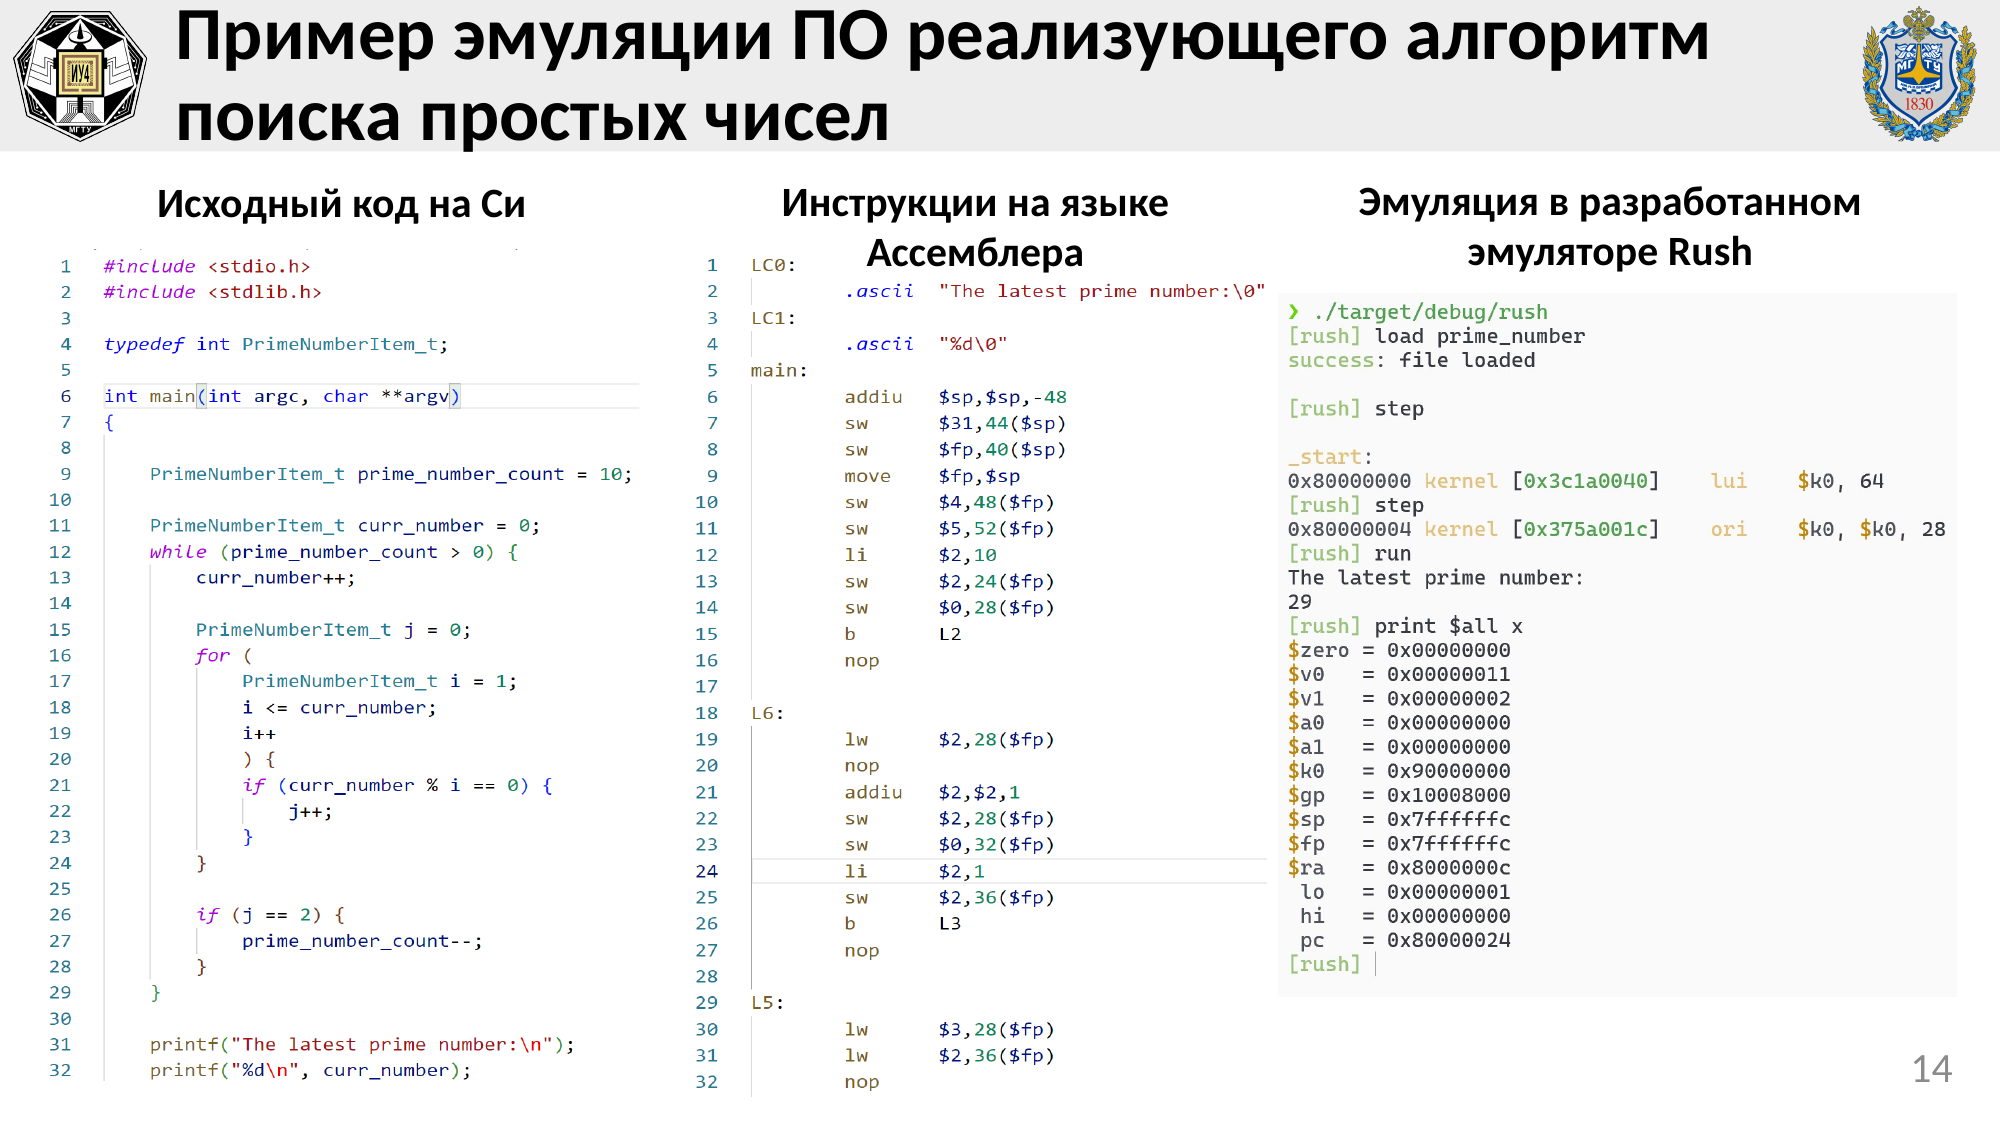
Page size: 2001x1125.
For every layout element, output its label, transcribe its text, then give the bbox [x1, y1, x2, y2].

picture [684, 253, 1267, 1097]
picture [1862, 6, 1977, 142]
text_box Инструкции на языке Ассемблера [653, 167, 1298, 283]
picture [1277, 293, 1958, 997]
text_box Исходный код на Си [80, 168, 603, 234]
picture [13, 11, 147, 142]
text_box Эмуляция в разработанном эмуляторе Rush [1312, 166, 1908, 282]
title Пример эмуляции ПО реализующего алгоритм поиска простых чисел [160, 0, 1850, 152]
slide_number 14 [1517, 1036, 1968, 1097]
picture [44, 249, 640, 1081]
